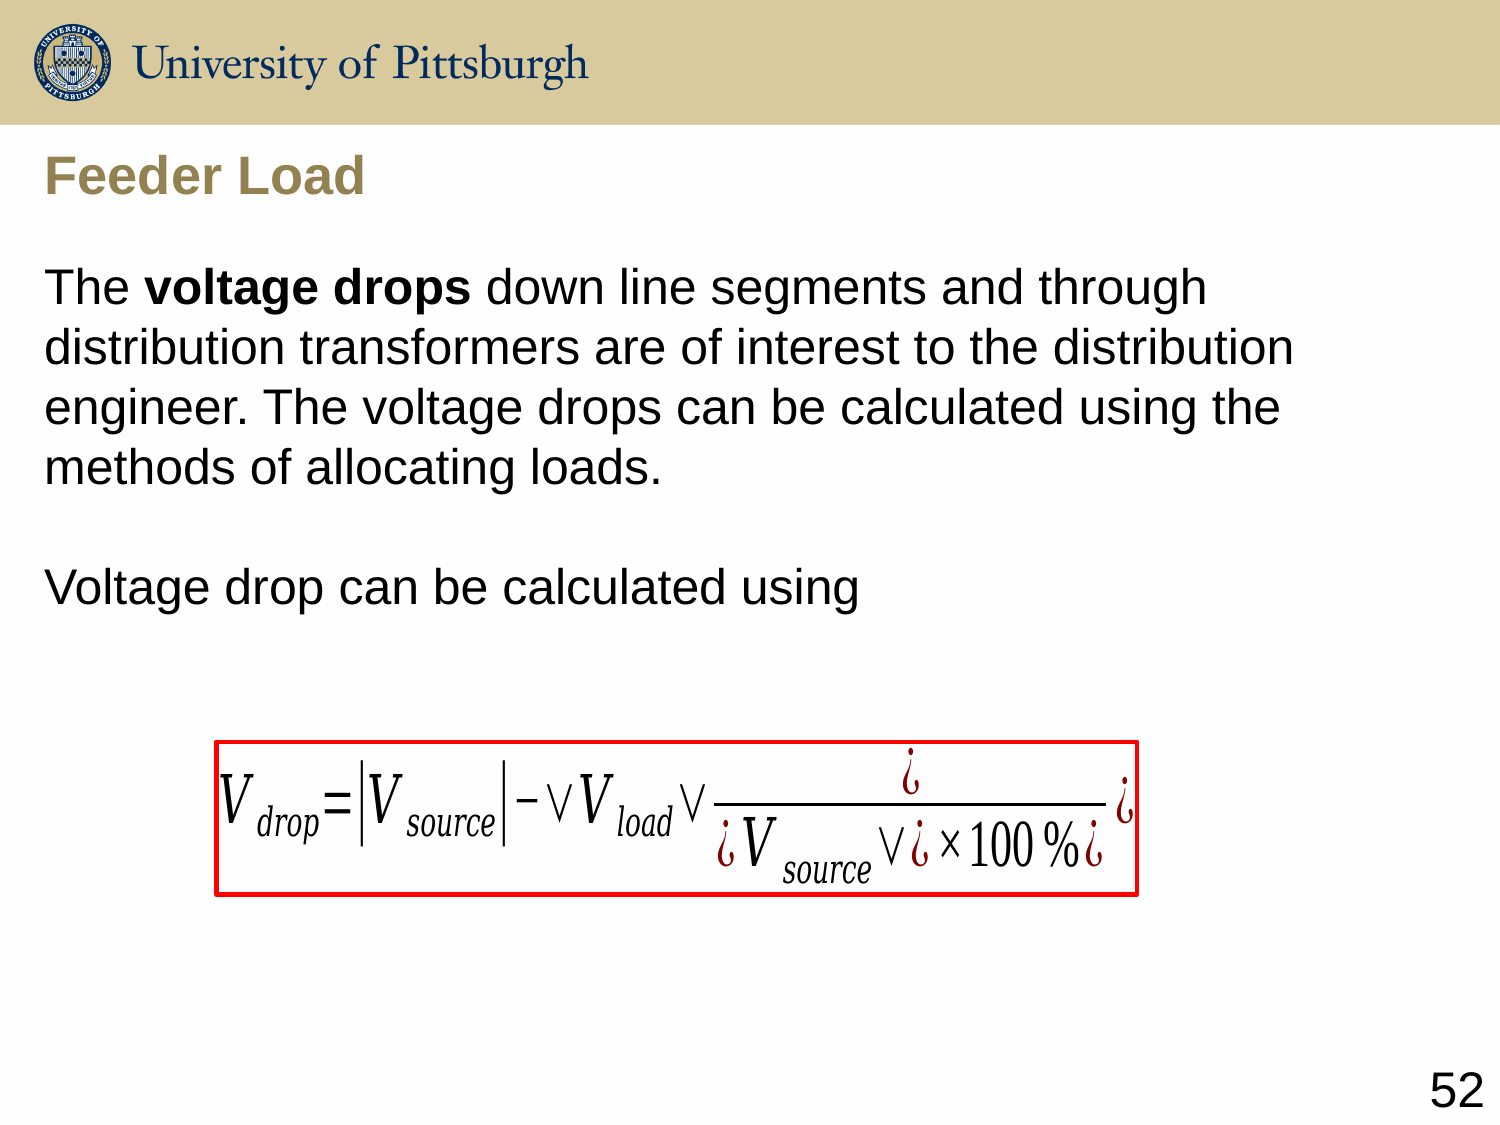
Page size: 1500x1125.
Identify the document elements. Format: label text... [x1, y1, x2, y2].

picture [0, 1, 1500, 1125]
text_box The voltage drops down line segments and through distribution transformers are of interest to the distribution engineer. The voltage drops can be calculated using the methods of allocating loads. Voltage drop can be calculated using [29, 247, 1362, 683]
title Feeder Load [29, 125, 1500, 221]
slide_number 52 [1362, 1050, 1500, 1125]
